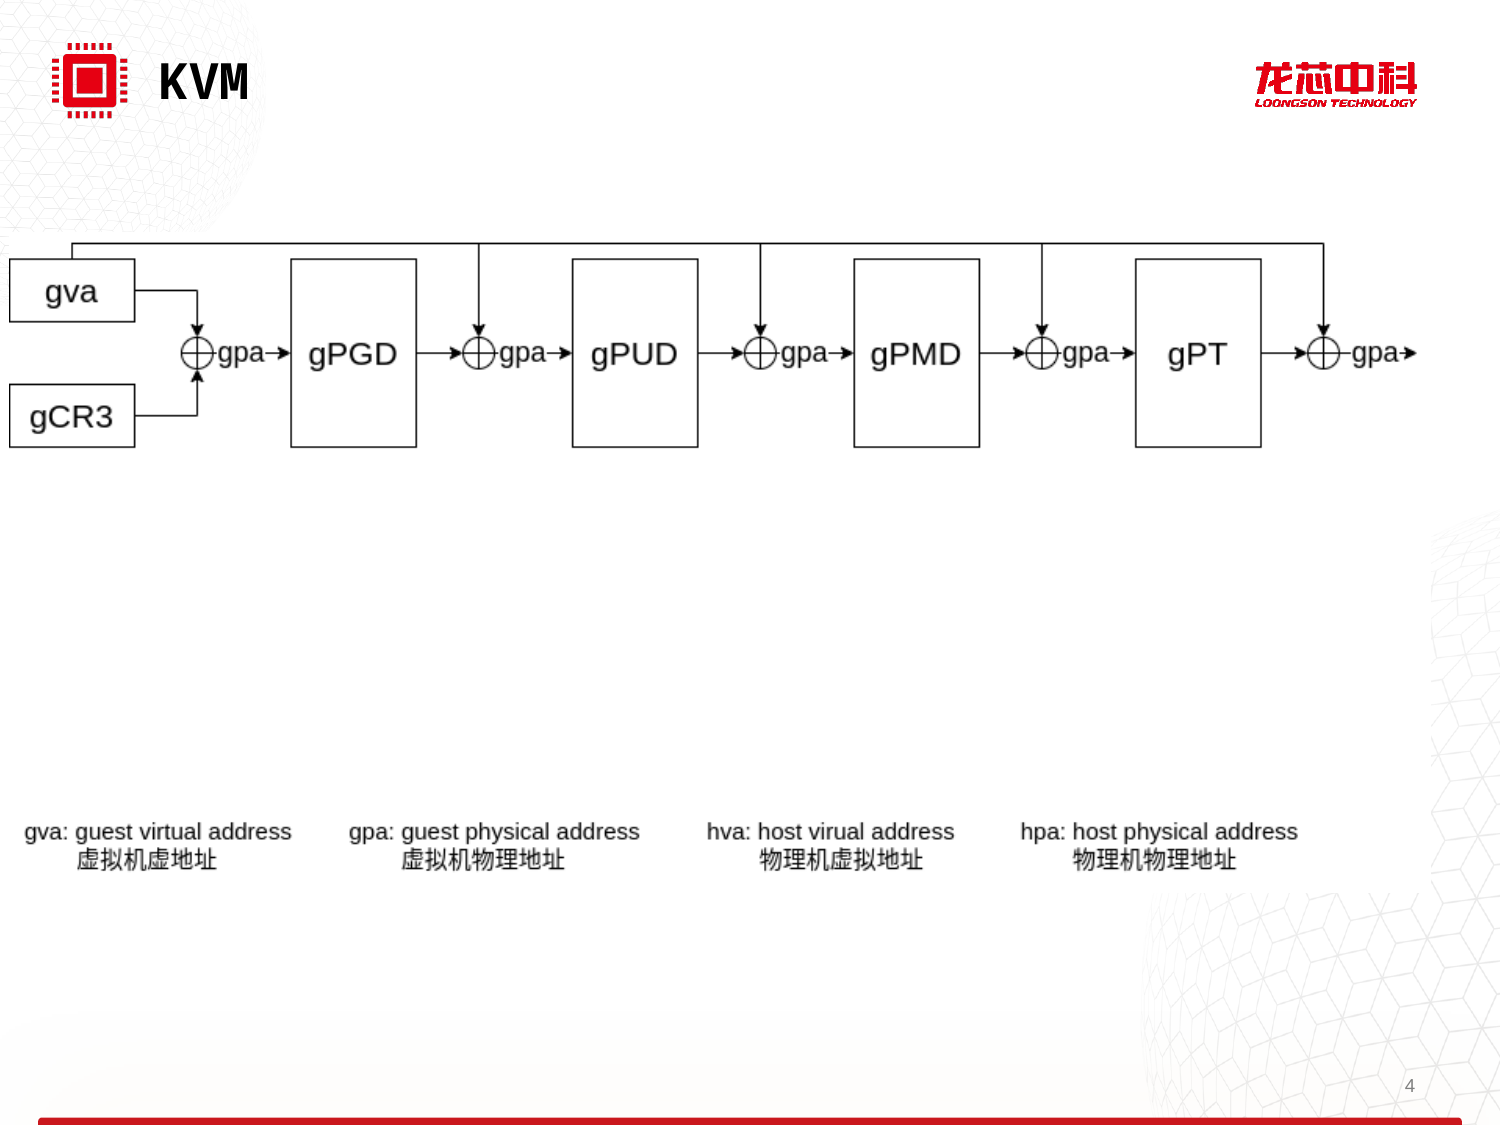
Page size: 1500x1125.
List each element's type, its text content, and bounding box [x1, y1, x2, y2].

picture [0, 0, 1500, 1125]
text_box [1092, 1066, 1431, 1111]
picture [1274, 62, 1417, 107]
list KVM [144, 49, 1274, 124]
